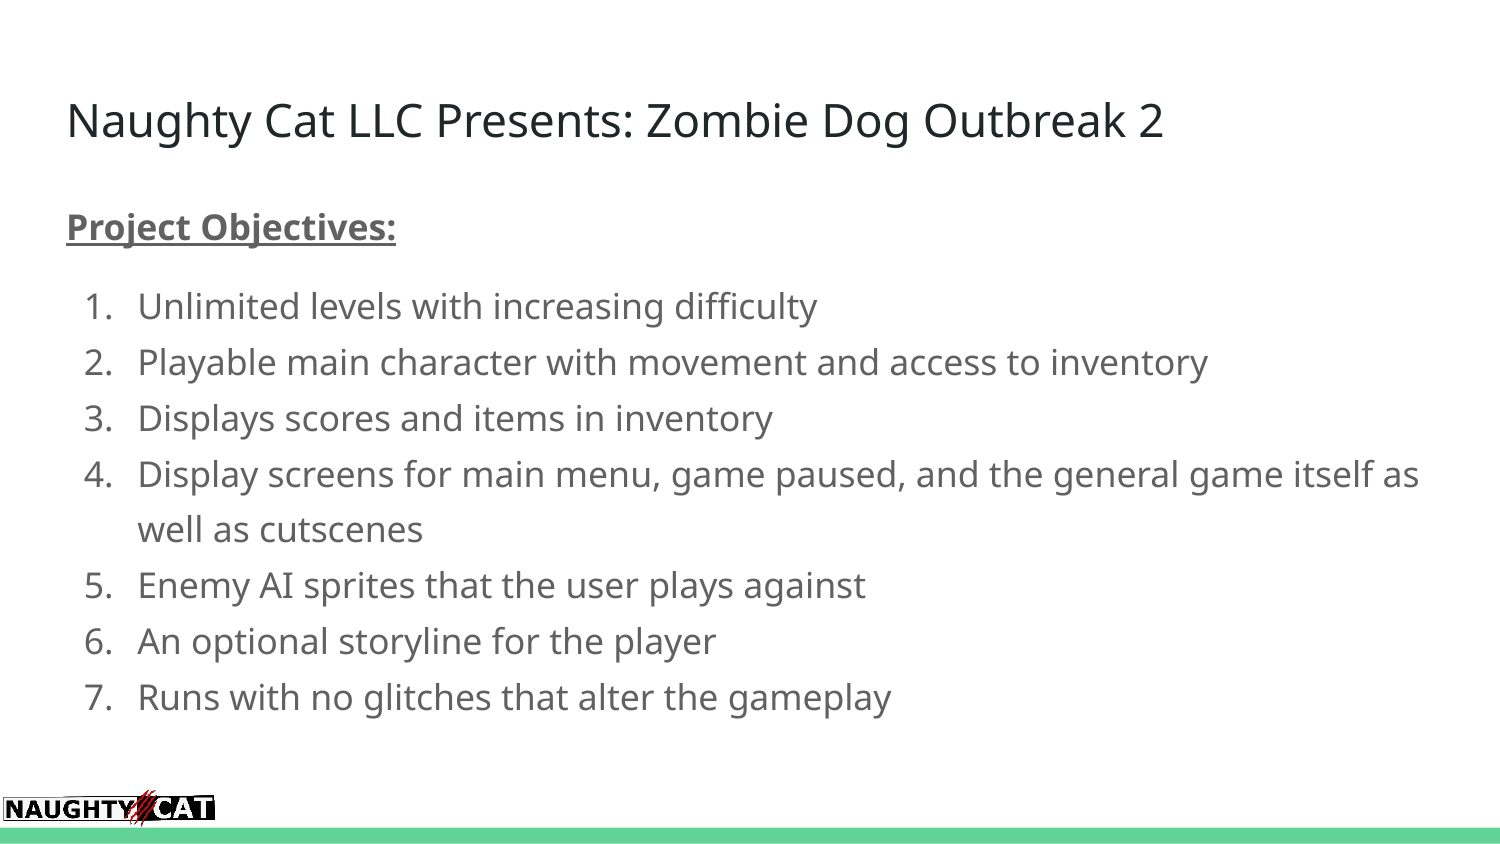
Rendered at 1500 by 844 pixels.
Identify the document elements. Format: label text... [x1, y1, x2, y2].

title Naughty Cat LLC Presents: Zombie Dog Outbreak 2 [51, 72, 1449, 167]
picture [0, 0, 1500, 827]
list Project Objectives: Unlimited levels with increasing difficulty Playable main character with movement and access to inventory Displays scores and items in inventory Display screens for main menu, game paused, and the general game itself as well as cutscenes Enemy AI sprites that the user plays against An optional storyline for the player Runs with no glitches that alter the gameplay [51, 180, 1449, 741]
